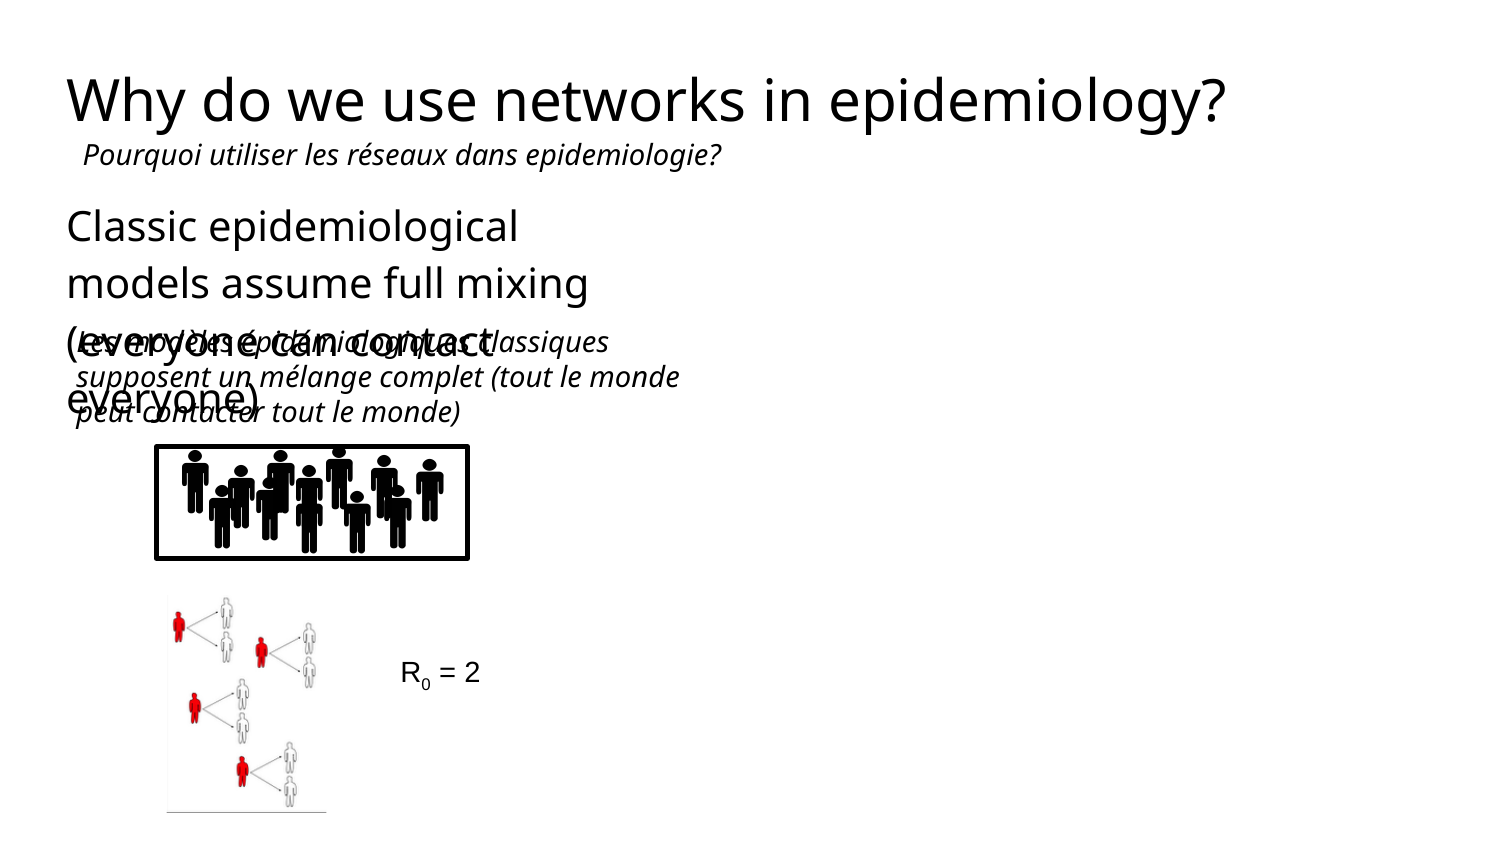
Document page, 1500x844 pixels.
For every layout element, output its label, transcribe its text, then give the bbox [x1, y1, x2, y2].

picture [166, 594, 327, 813]
text_box Pourquoi utiliser les réseaux dans epidemiologie? [67, 121, 1245, 187]
title Why do we use networks in epidemiology? [51, 48, 1449, 142]
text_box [156, 445, 468, 559]
text_box R0 = 2 [385, 638, 546, 709]
list Classic epidemiological models assume full mixing (everyone can contact everyone) [51, 176, 680, 321]
text_box Les modèles épidémiologiques classiques supposent un mélange complet (tout le monde peut contacter tout le monde) [61, 308, 700, 444]
